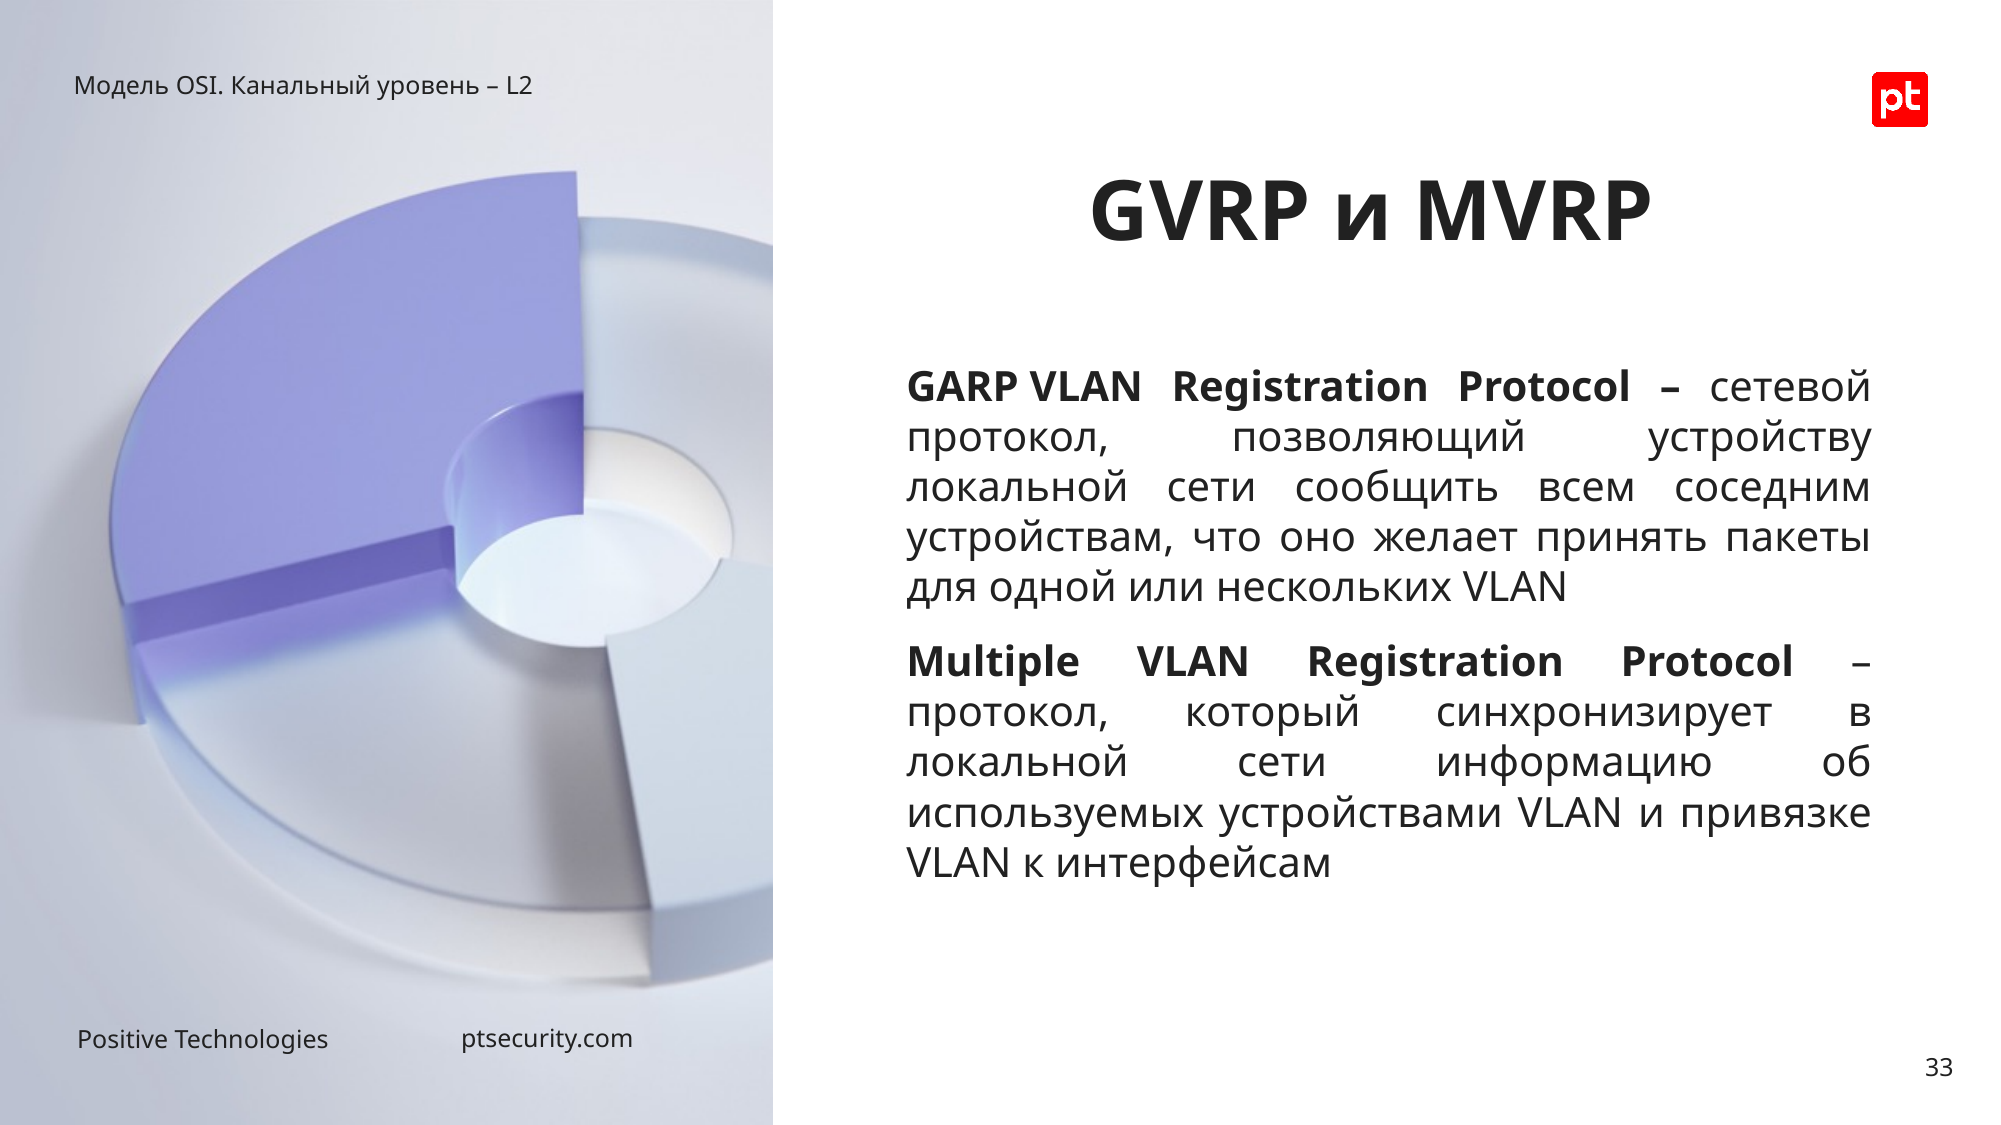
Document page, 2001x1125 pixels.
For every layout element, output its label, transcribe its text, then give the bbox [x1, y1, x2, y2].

picture [1872, 72, 1928, 127]
list Модель OSI. Канальный уровень – L2 [58, 54, 1609, 115]
picture [0, 0, 773, 1125]
list GARP VLAN Registration Protocol – сетевой протокол, позволяющий устройству локальной сети сообщить всем соседним устройствам, что оно желает принять пакеты для одной или нескольких VLAN Multiple VLAN Registration Protocol – протокол, который синхронизирует в локальной сети информацию об используемых устройствами VLAN и привязке VLAN к интерфейсам [891, 352, 1887, 910]
title GVRP и MVRP [915, 149, 1828, 330]
slide_number 33 [1633, 1038, 1969, 1099]
